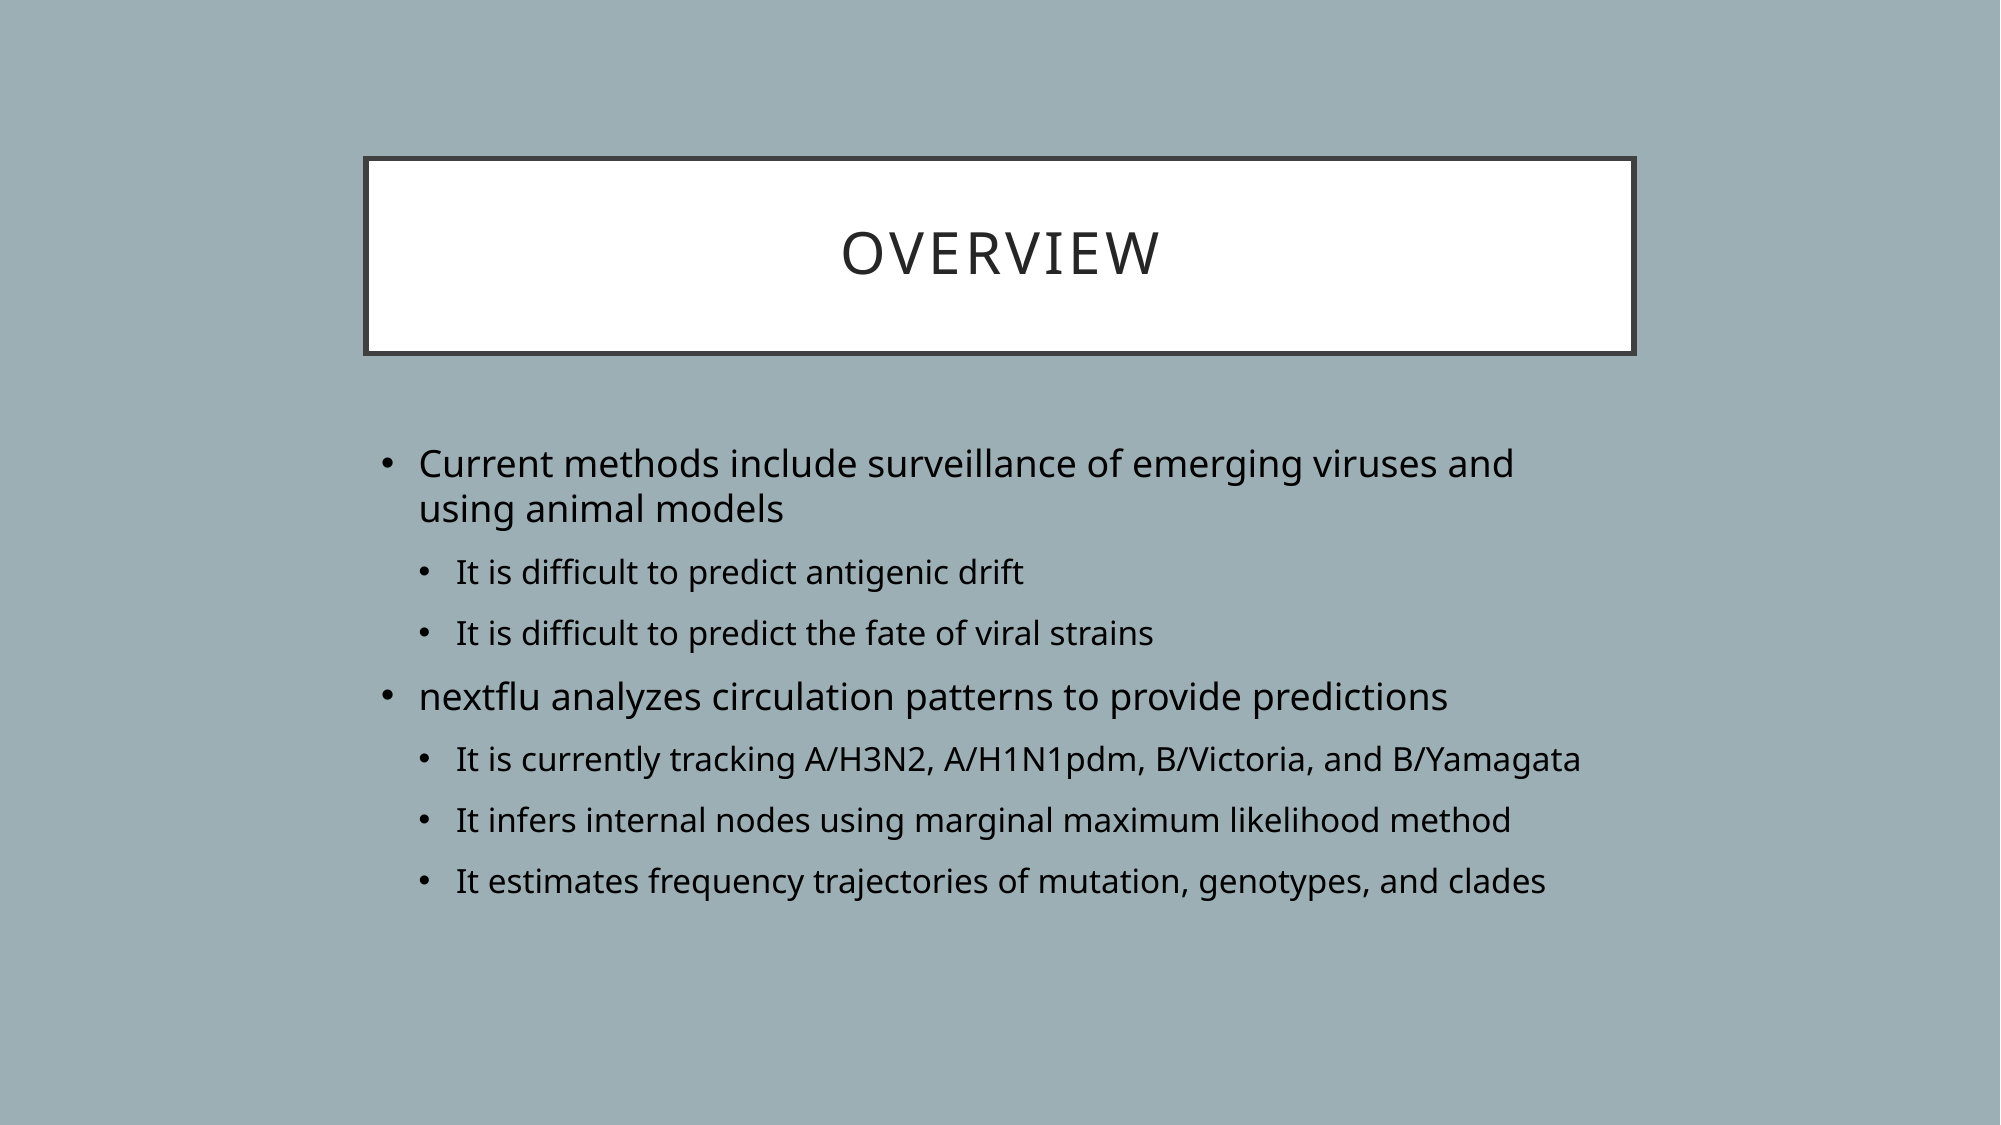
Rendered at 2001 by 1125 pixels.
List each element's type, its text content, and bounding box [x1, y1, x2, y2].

title Overview [363, 156, 1637, 356]
list Current methods include surveillance of emerging viruses and using animal models It is difficult to predict antigenic drift It is difficult to predict the fate of viral strains nextflu analyzes circulation patterns to provide predictions It is currently tracking A/H3N2, A/H1N1pdm, B/Victoria, and B/Yamagata It infers internal nodes using marginal maximum likelihood method It estimates frequency trajectories of mutation, genotypes, and clades [366, 432, 1634, 942]
